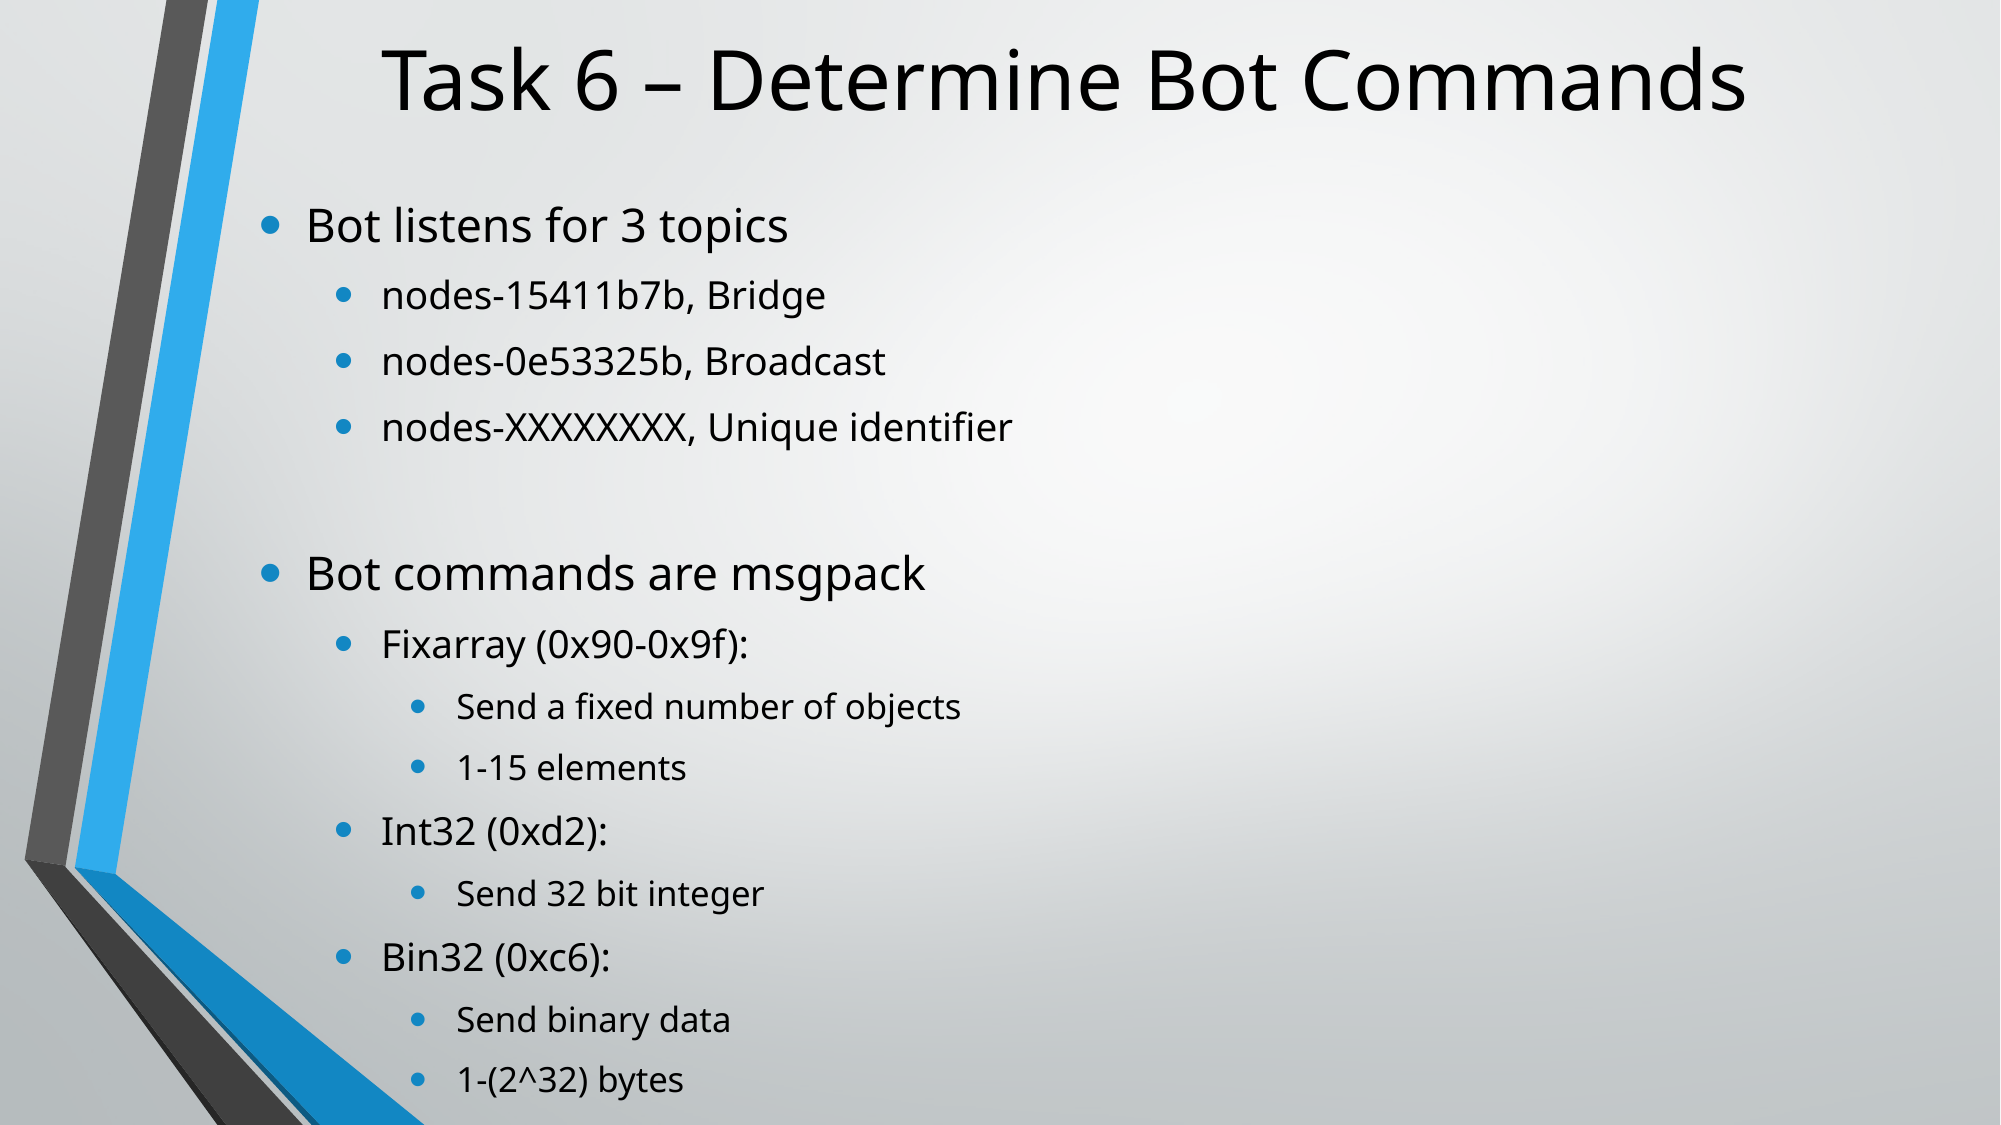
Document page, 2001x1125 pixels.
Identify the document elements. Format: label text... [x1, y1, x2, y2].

list Bot listens for 3 topics nodes-15411b7b, Bridge nodes-0e53325b, Broadcast nodes-XXXXXXXX, Unique identifier Bot commands are msgpack Fixarray (0x90-0x9f): Send a fixed number of objects 1-15 elements Int32 (0xd2): Send 32 bit integer Bin32 (0xc6): Send binary data 1-(2^32) bytes [243, 188, 1887, 1117]
title Task 6 – Determine Bot Commands [243, 0, 1887, 154]
